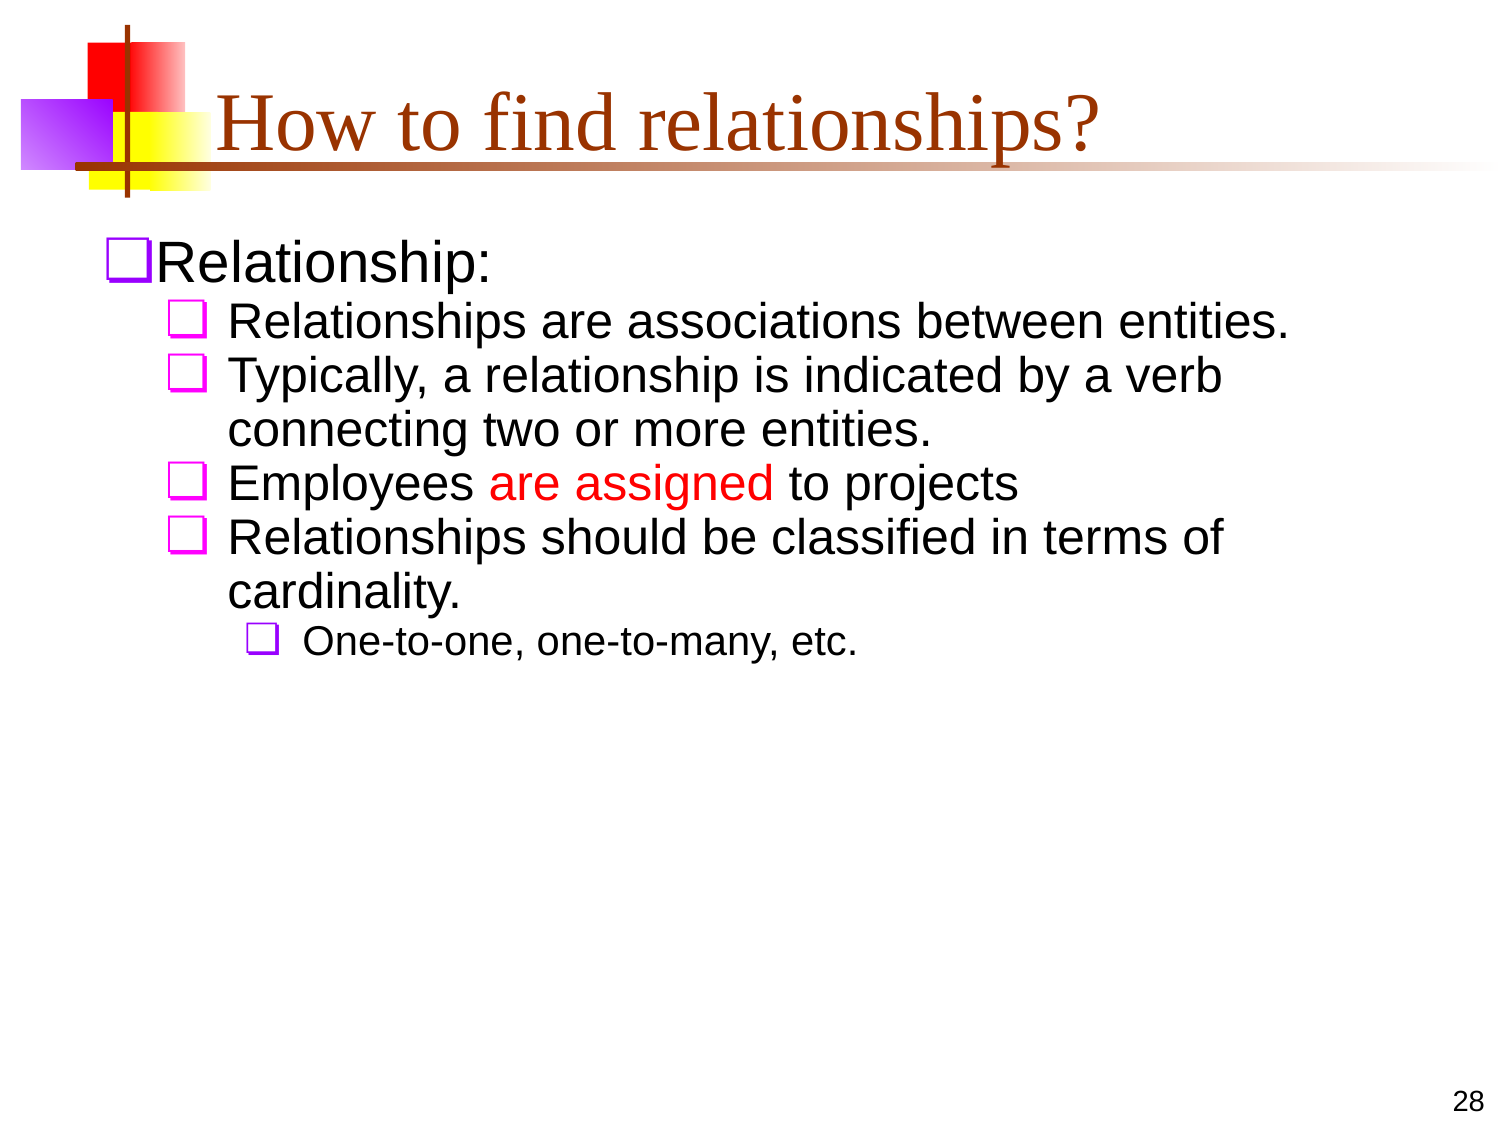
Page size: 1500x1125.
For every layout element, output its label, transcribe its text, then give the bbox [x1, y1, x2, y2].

title How to find relationships? [200, 37, 1479, 175]
slide_number 28 [1187, 1050, 1500, 1125]
list Relationship: Relationships are associations between entities. Typically, a relationship is indicated by a verb connecting two or more entities. Employees are assigned to projects Relationships should be classified in terms of cardinality. One-to-one, one-to-many, etc. [62, 224, 1469, 1006]
